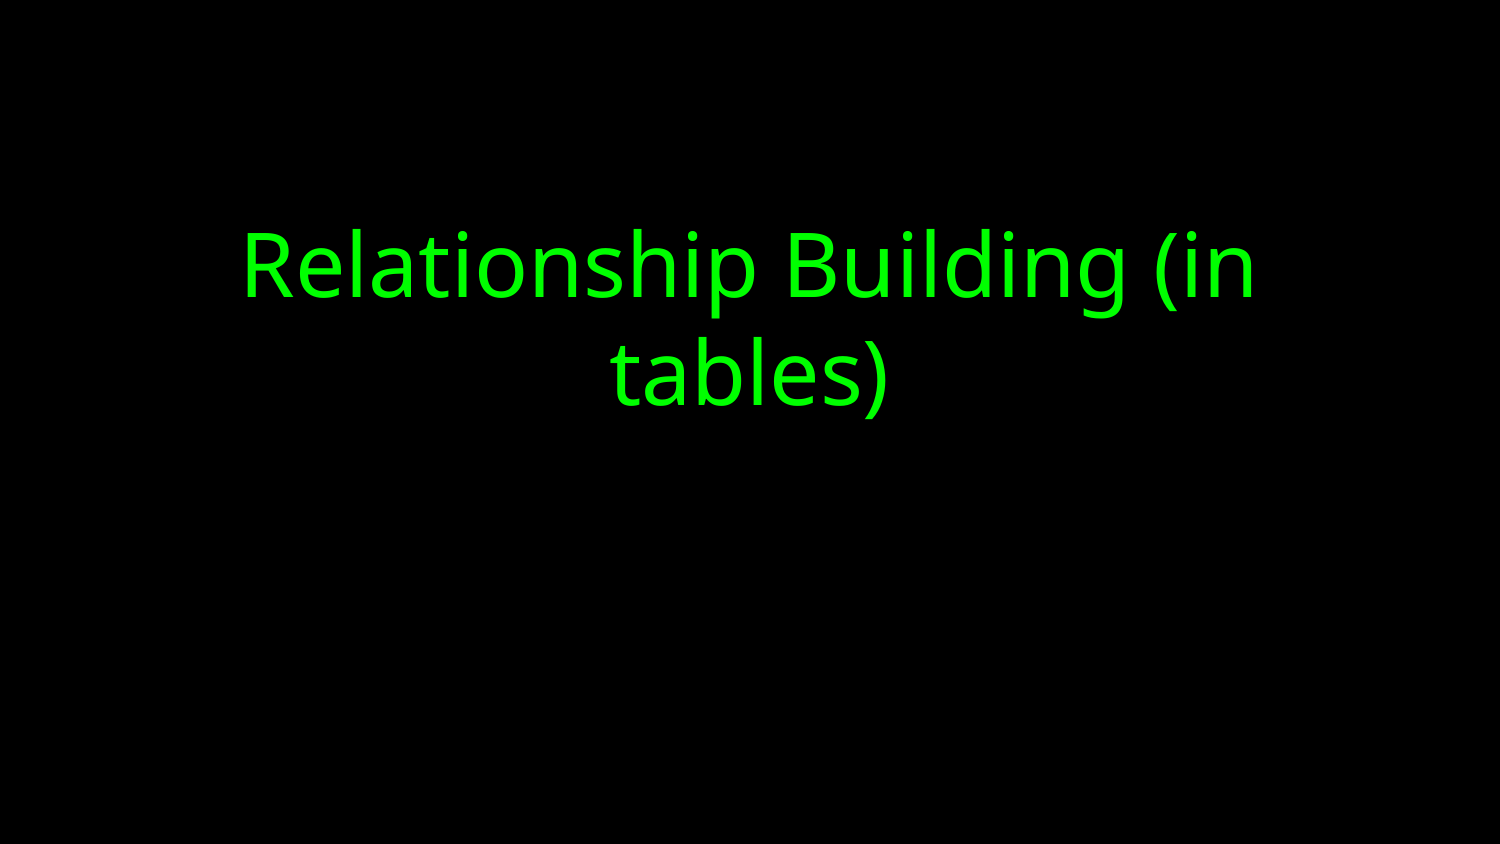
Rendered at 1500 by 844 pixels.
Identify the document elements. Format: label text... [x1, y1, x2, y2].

title Relationship Building (in tables) [106, 141, 1393, 427]
